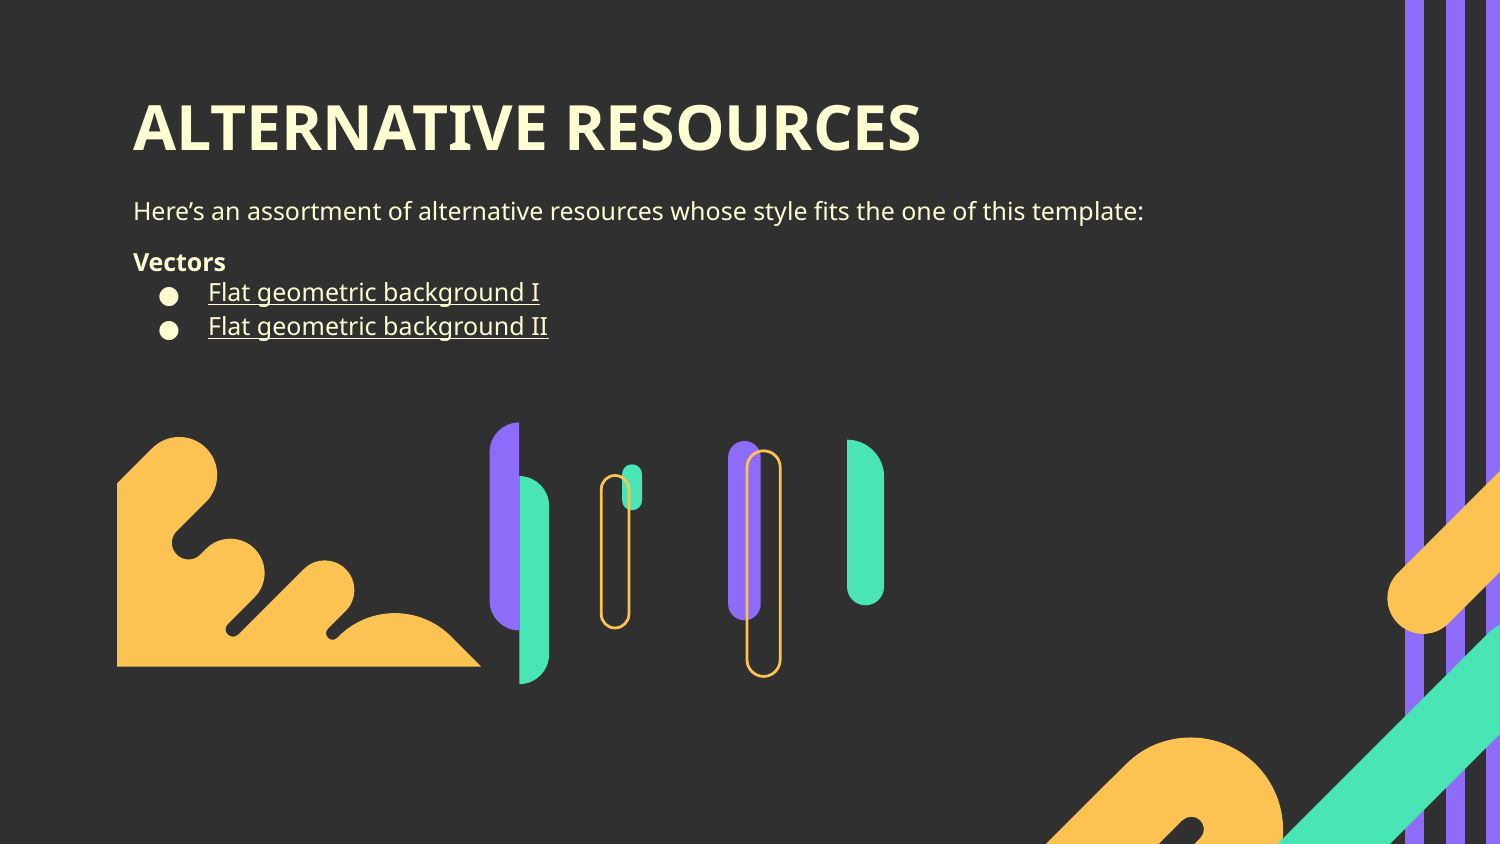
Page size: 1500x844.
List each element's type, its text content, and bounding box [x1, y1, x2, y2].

title ALTERNATIVE RESOURCES [118, 72, 1382, 167]
list Here’s an assortment of alternative resources whose style fits the one of this template: Vectors Flat geometric background I Flat geometric background II [118, 180, 1382, 373]
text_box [116, 422, 885, 685]
